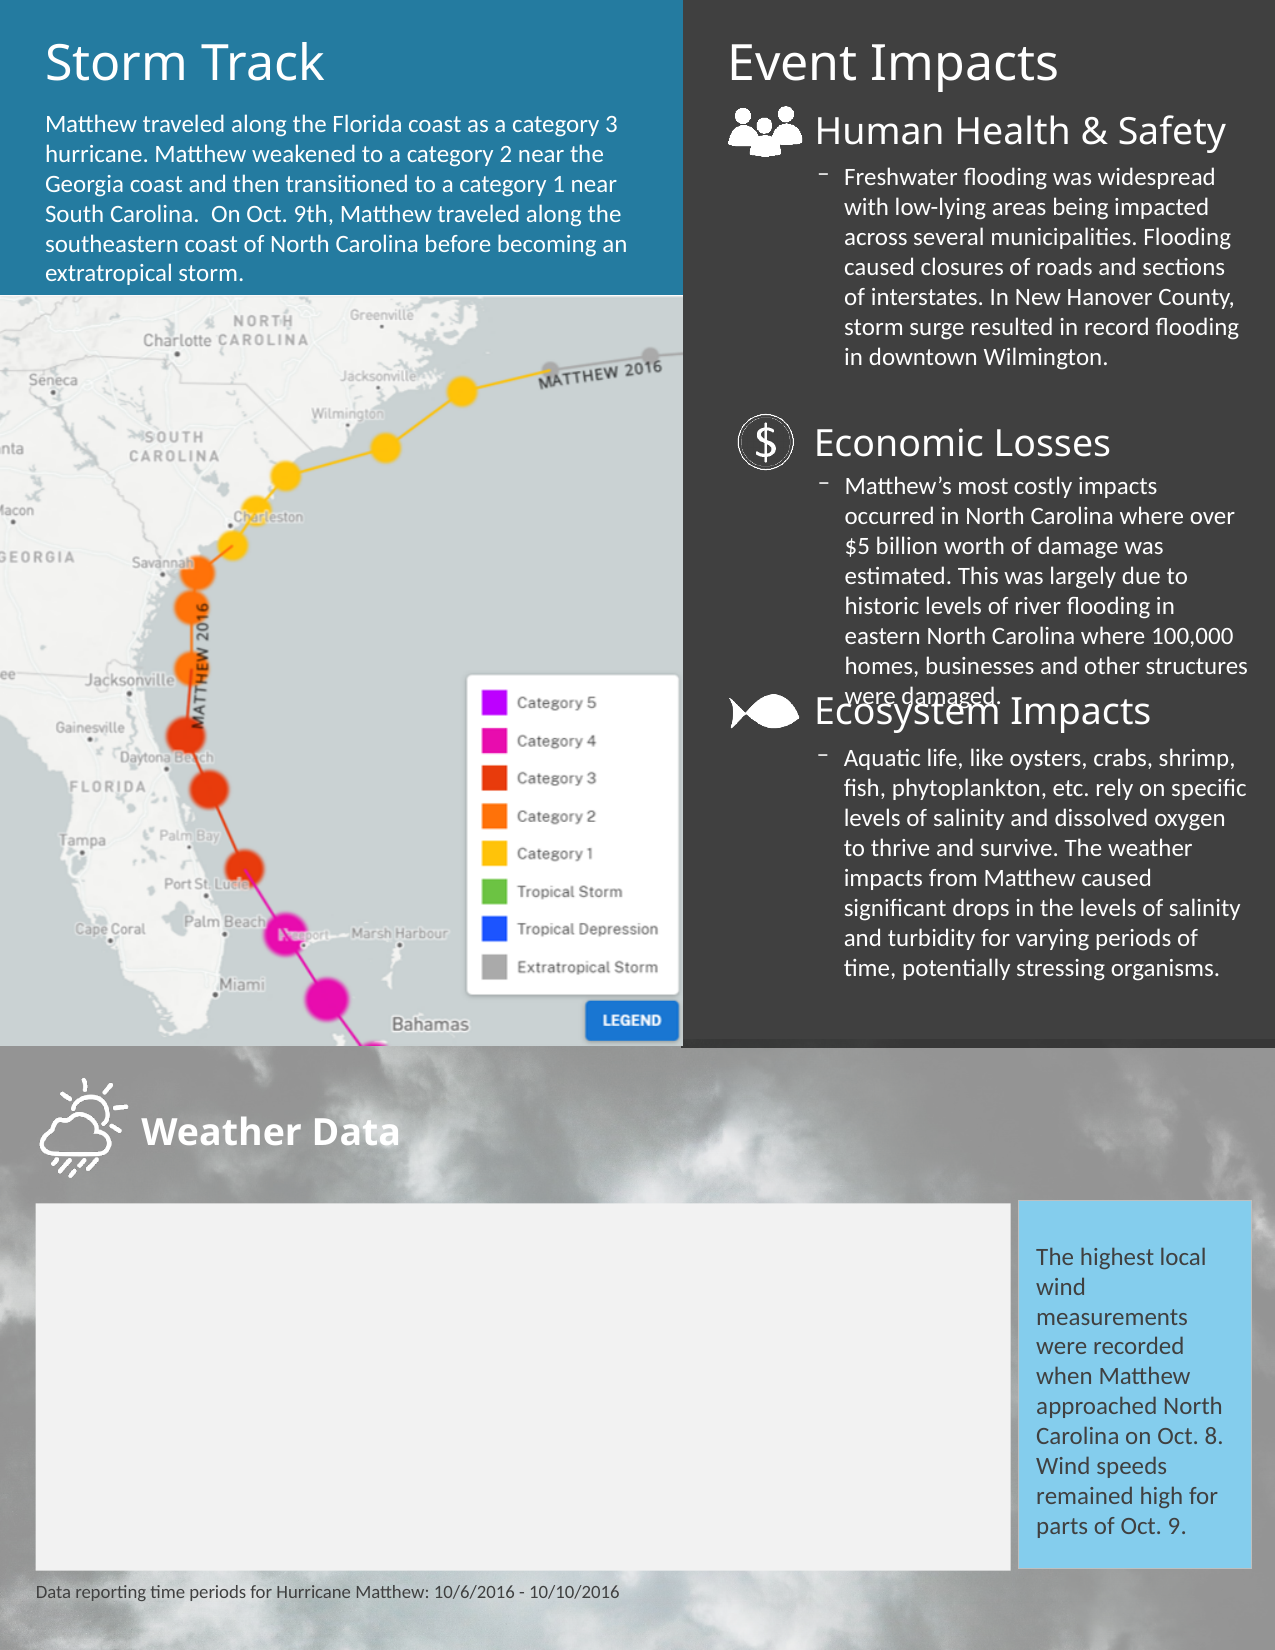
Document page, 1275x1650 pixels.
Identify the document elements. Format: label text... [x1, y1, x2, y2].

list Data reporting time periods for Hurricane Matthew: 10/6/2016 - 10/10/2016 [35, 1574, 936, 1613]
list The highest local wind measurements were recorded when Matthew approached North Carolina on Oct. 8. Wind speeds remained high for parts of Oct. 9. [1021, 1202, 1254, 1570]
list Freshwater flooding was widespread with low-lying areas being impacted across several municipalities. Flooding caused closures of roads and sections of interstates. In New Hanover County, storm surge resulted in record flooding in downtown Wilmington. [817, 156, 1268, 397]
list Matthew traveled along the Florida coast as a category 3 hurricane. Matthew weakened to a category 2 near the Georgia coast and then transitioned to a category 1 near South Carolina. On Oct. 9th, Matthew traveled along the southeastern coast of North Carolina before becoming an extratropical storm. [0, 107, 683, 288]
picture [727, 93, 803, 169]
picture [726, 675, 802, 751]
list Matthew’s most costly impacts occurred in North Carolina where over $5 billion worth of damage was estimated. This was largely due to historic levels of river flooding in eastern North Carolina where 100,000 homes, businesses and other structures were damaged. [817, 465, 1268, 661]
list Aquatic life, like oysters, crabs, shrimp, fish, phytoplankton, etc. rely on specific levels of salinity and dissolved oxygen to thrive and survive. The weather impacts from Matthew caused significant drops in the levels of salinity and turbidity for varying periods of time, potentially stressing organisms. [816, 737, 1267, 1008]
picture [735, 411, 796, 472]
picture [0, 295, 683, 1046]
